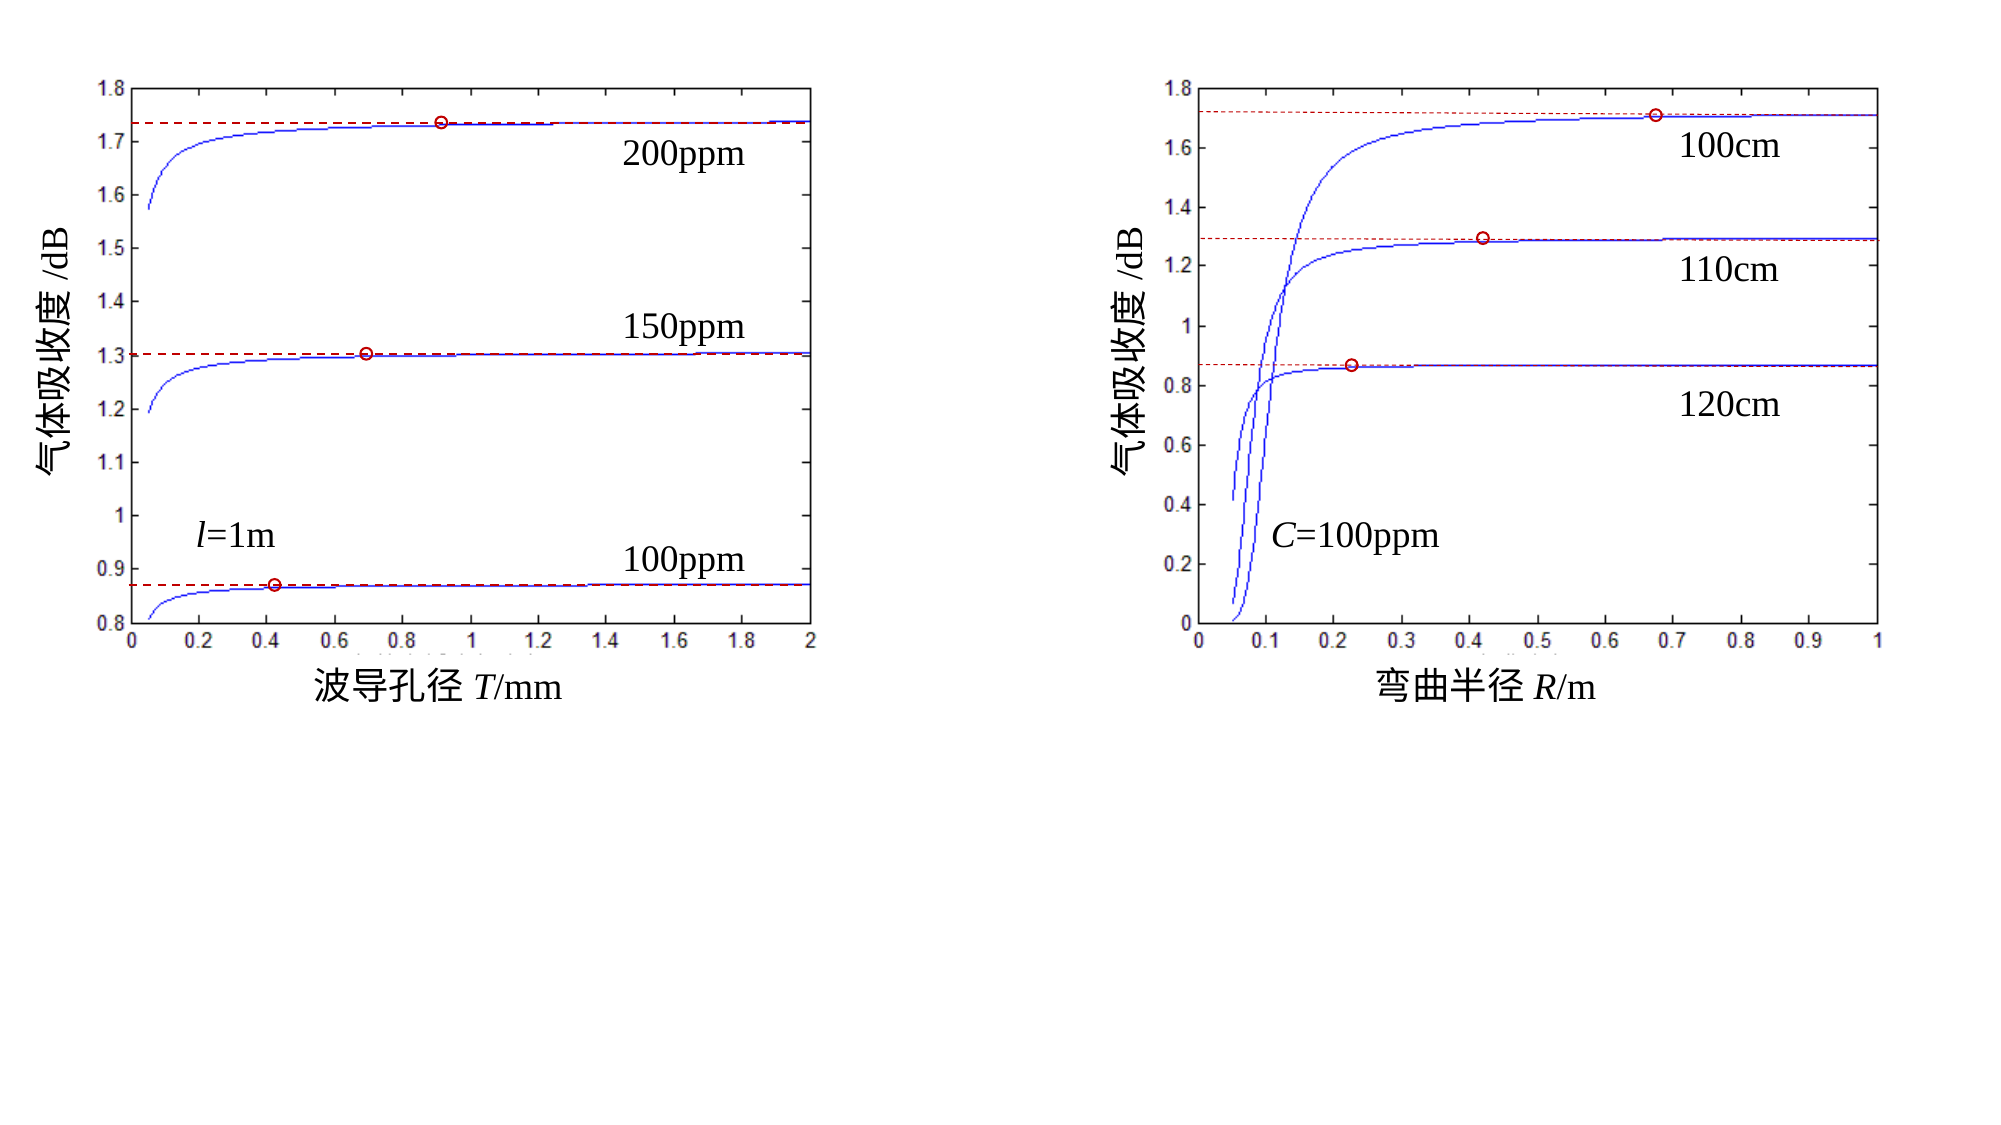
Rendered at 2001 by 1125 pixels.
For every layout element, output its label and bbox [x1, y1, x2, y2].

text_box [17, 38, 893, 716]
text_box [1084, 38, 1960, 716]
